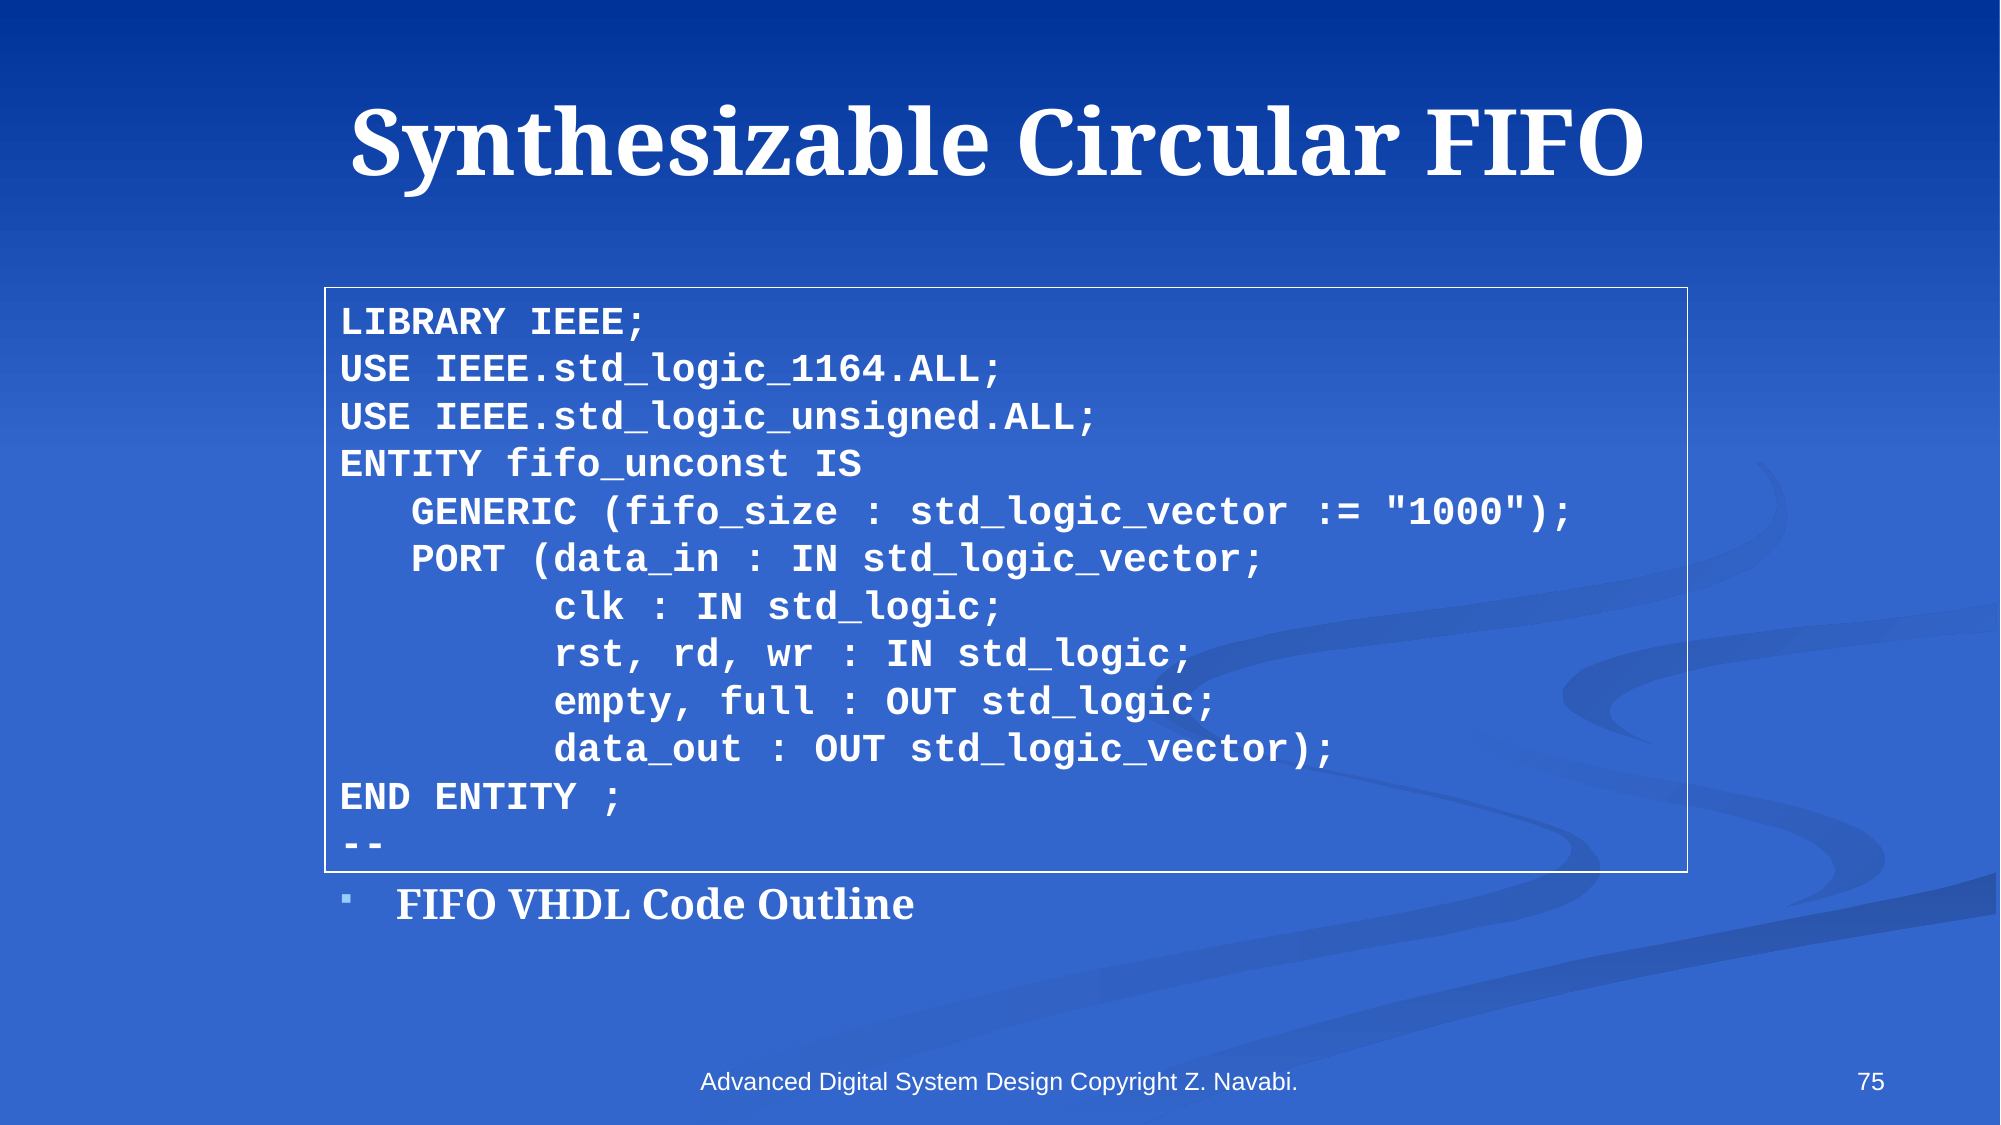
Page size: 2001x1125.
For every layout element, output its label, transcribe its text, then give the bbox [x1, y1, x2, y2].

text_box LIBRARY IEEE; USE IEEE.std_logic_1164.ALL; USE IEEE.std_logic_unsigned.ALL; ENTITY fifo_unconst IS GENERIC (fifo_size : std_logic_vector := "1000"); PORT (data_in : IN std_logic_vector; clk : IN std_logic; rst, rd, wr : IN std_logic; empty, full : OUT std_logic; data_out : OUT std_logic_vector); END ENTITY ; -- [324, 287, 1688, 872]
text_box FIFO VHDL Code Outline [324, 887, 1675, 963]
title Synthesizable Circular FIFO [287, 44, 1713, 233]
slide_number 75 [1433, 1024, 1901, 1104]
footer Advanced Digital System Design Copyright Z. Navabi. [683, 1024, 1317, 1104]
